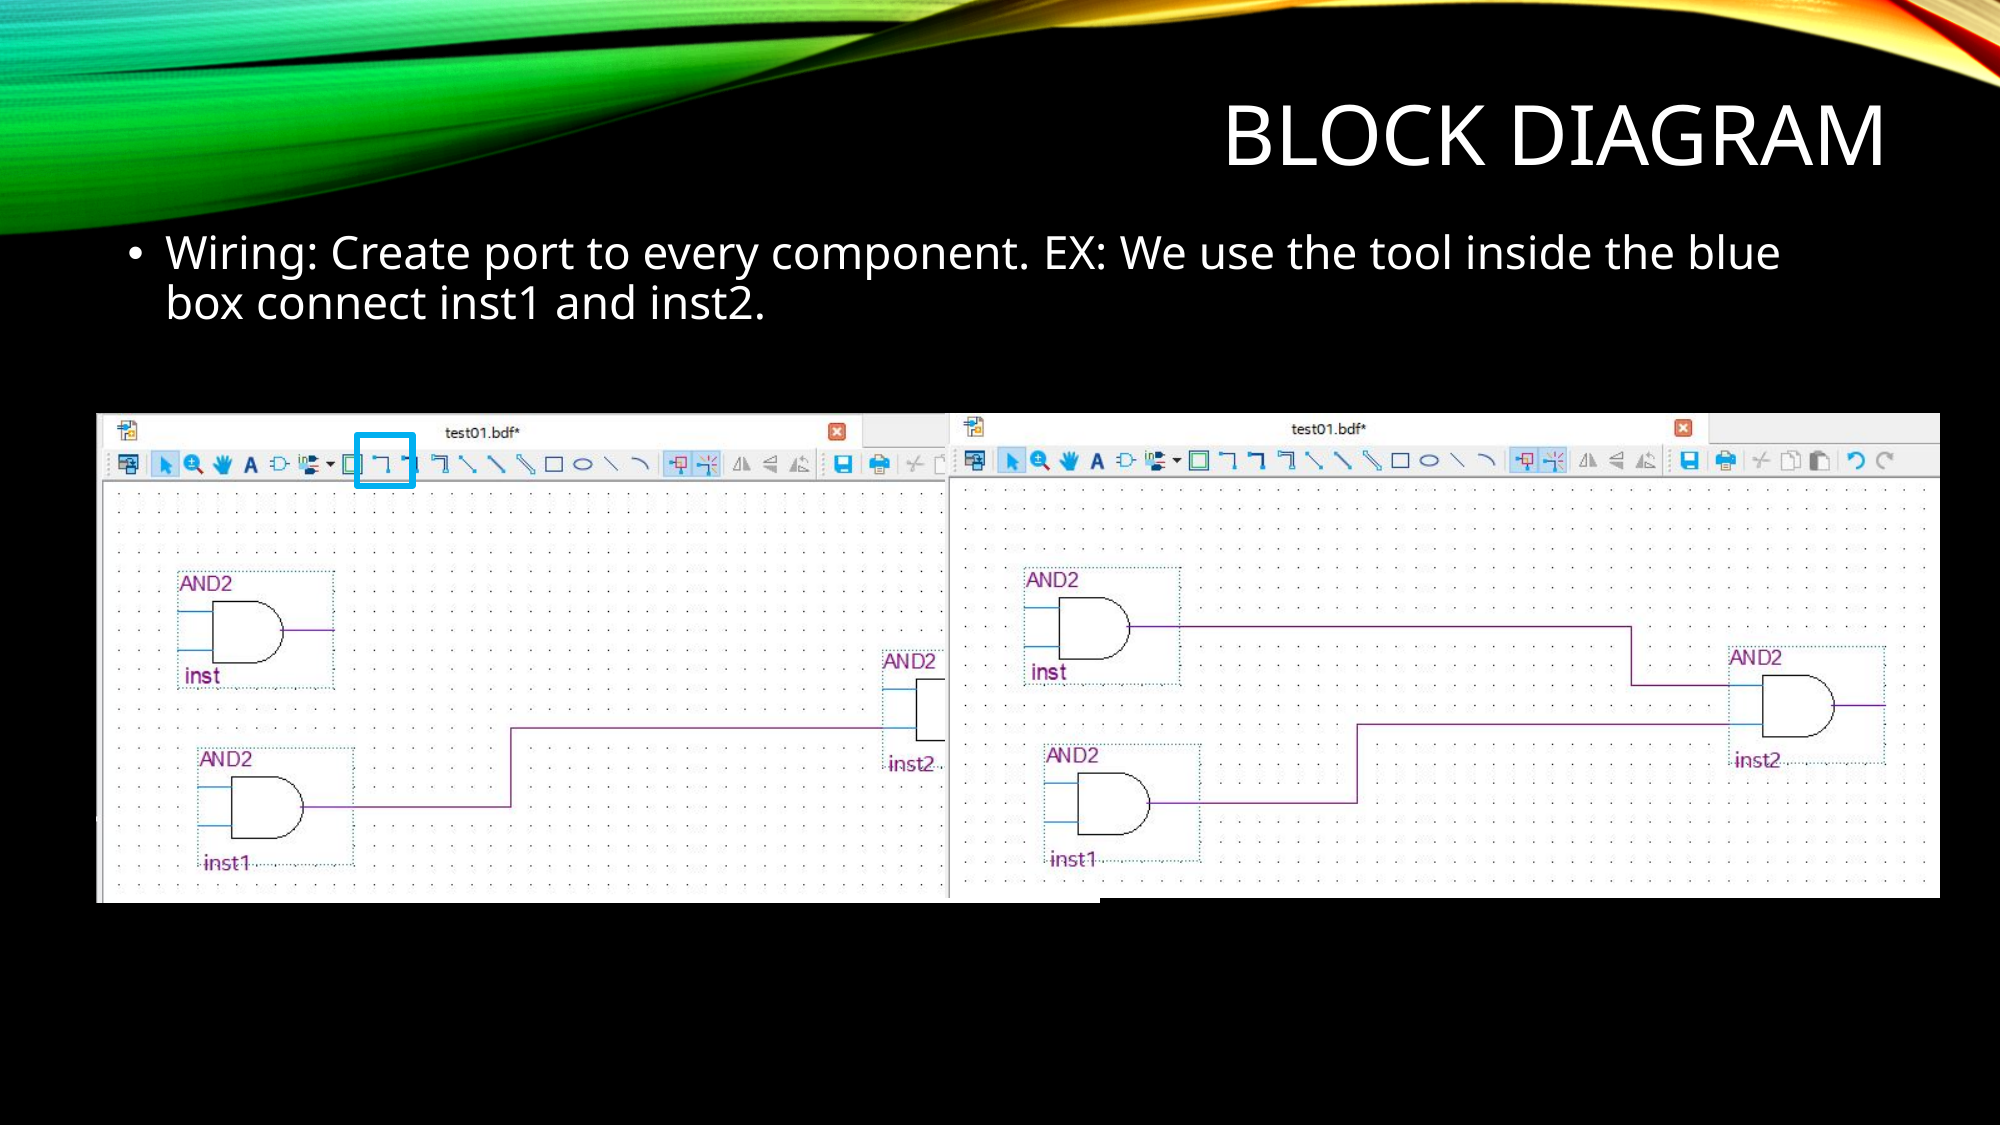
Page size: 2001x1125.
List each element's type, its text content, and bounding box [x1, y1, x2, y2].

title Block diagram [491, 32, 1905, 245]
picture [96, 413, 1940, 903]
picture [0, 0, 2000, 237]
list Wiring: Create port to every component. EX: We use the tool inside the blue box connect inst1 and inst2. [112, 222, 1888, 372]
